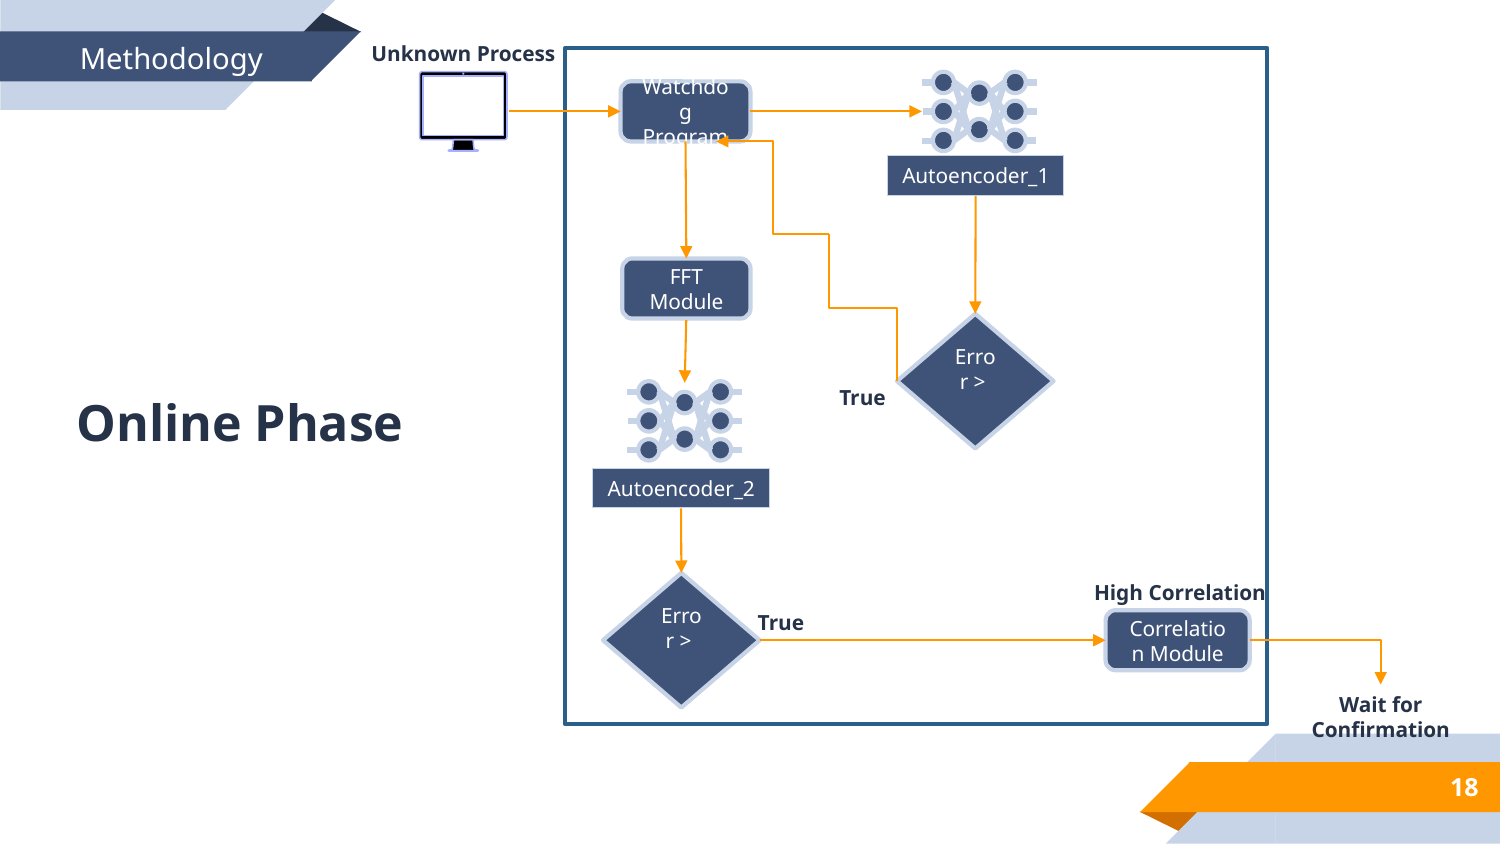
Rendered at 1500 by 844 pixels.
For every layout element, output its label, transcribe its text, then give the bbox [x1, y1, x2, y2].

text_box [715, 141, 830, 235]
text_box High Correlation [1079, 571, 1281, 612]
text_box Wait for Confirmation [1267, 684, 1494, 750]
text_box Correlation Module [1103, 612, 1252, 673]
text_box [419, 73, 507, 152]
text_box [896, 71, 1055, 197]
text_box Unknown Process [356, 33, 570, 73]
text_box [789, 273, 937, 342]
text_box True [824, 377, 901, 417]
text_box FFT Module [620, 256, 753, 321]
text_box Online Phase [61, 384, 419, 459]
text_box Methodology [65, 33, 312, 81]
slide_number 18 [1249, 760, 1494, 813]
text_box [563, 46, 1269, 726]
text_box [602, 380, 760, 509]
text_box True [742, 601, 819, 642]
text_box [1249, 639, 1381, 685]
